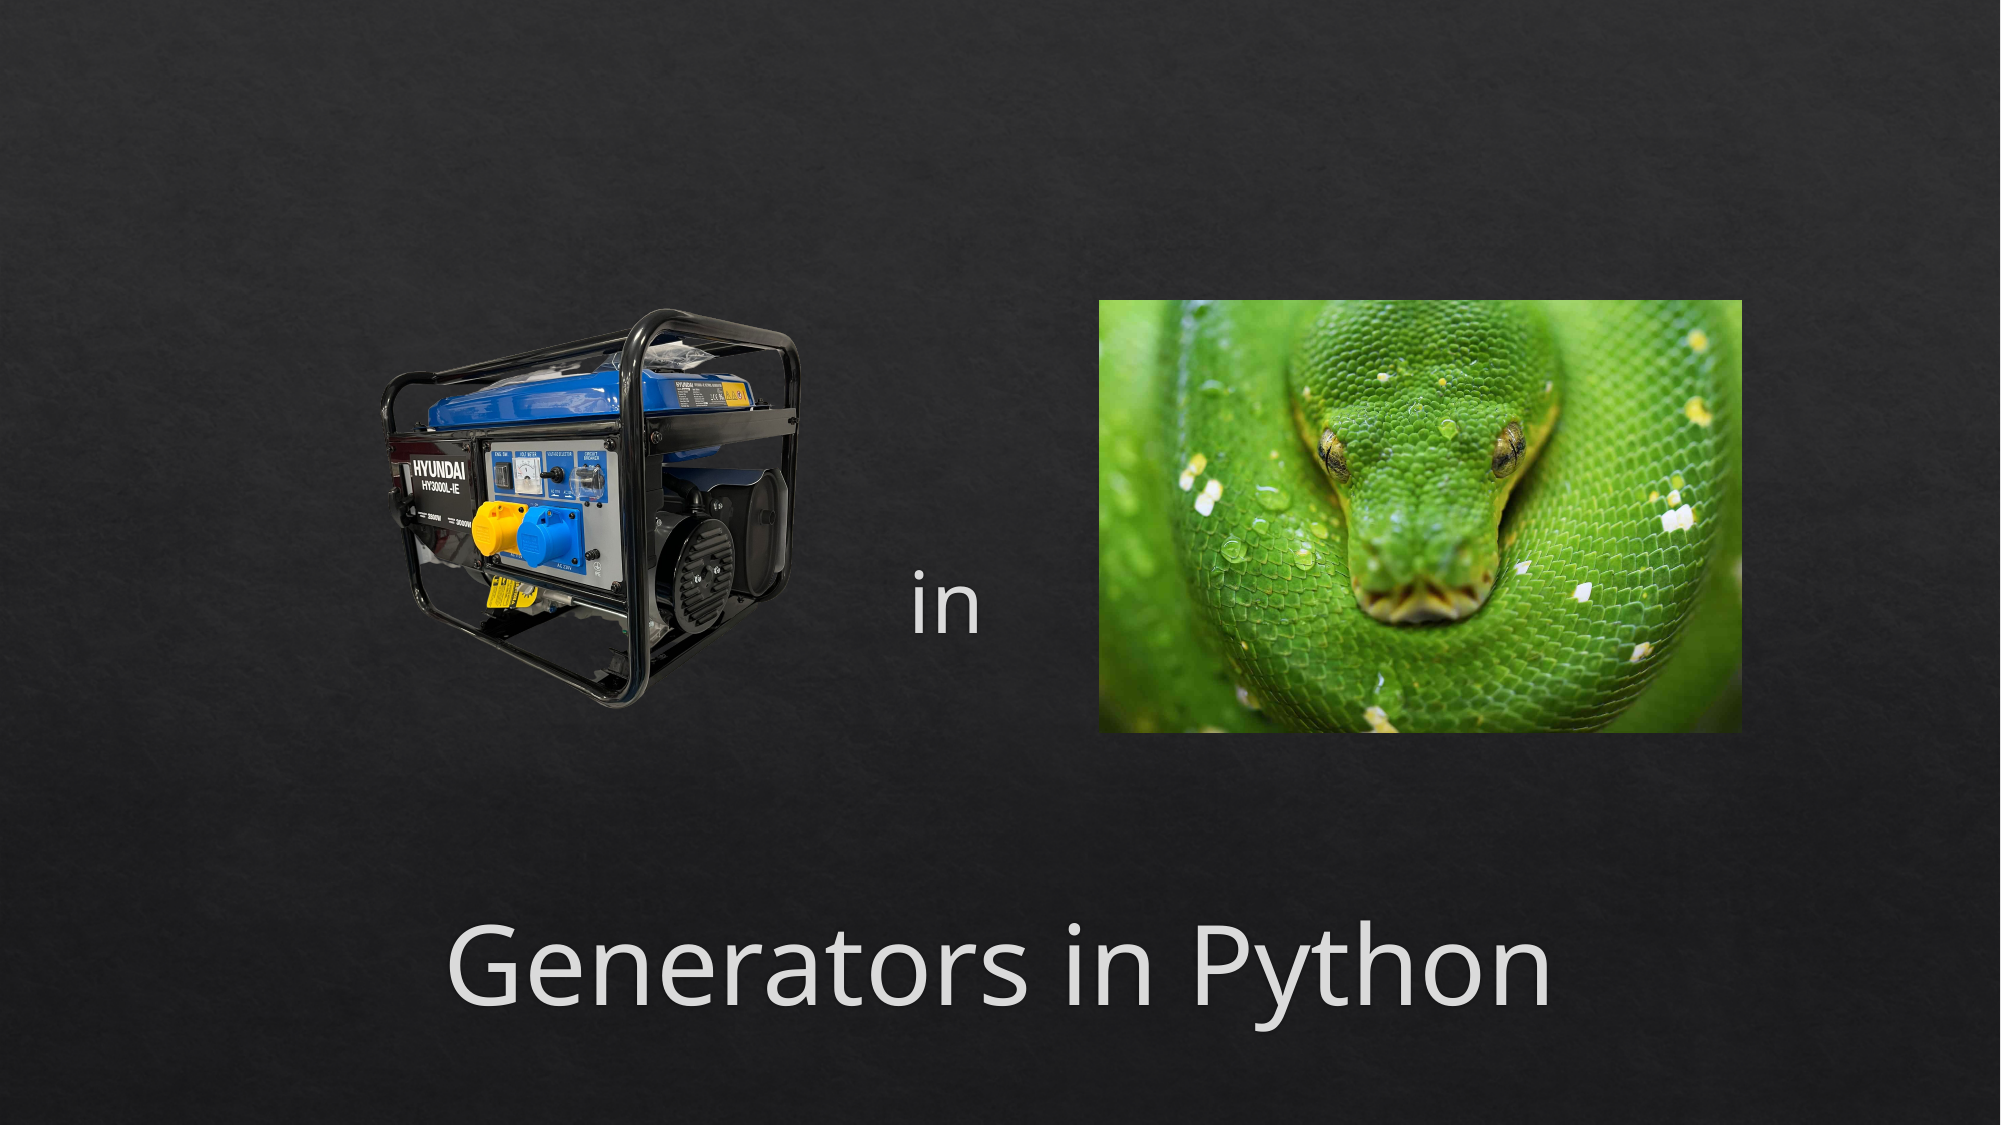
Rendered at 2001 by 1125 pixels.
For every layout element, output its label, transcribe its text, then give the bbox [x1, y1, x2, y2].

text_box in [829, 540, 1071, 659]
picture [368, 238, 822, 843]
title Generators in Python [225, 886, 1775, 1036]
picture [1098, 300, 1742, 733]
